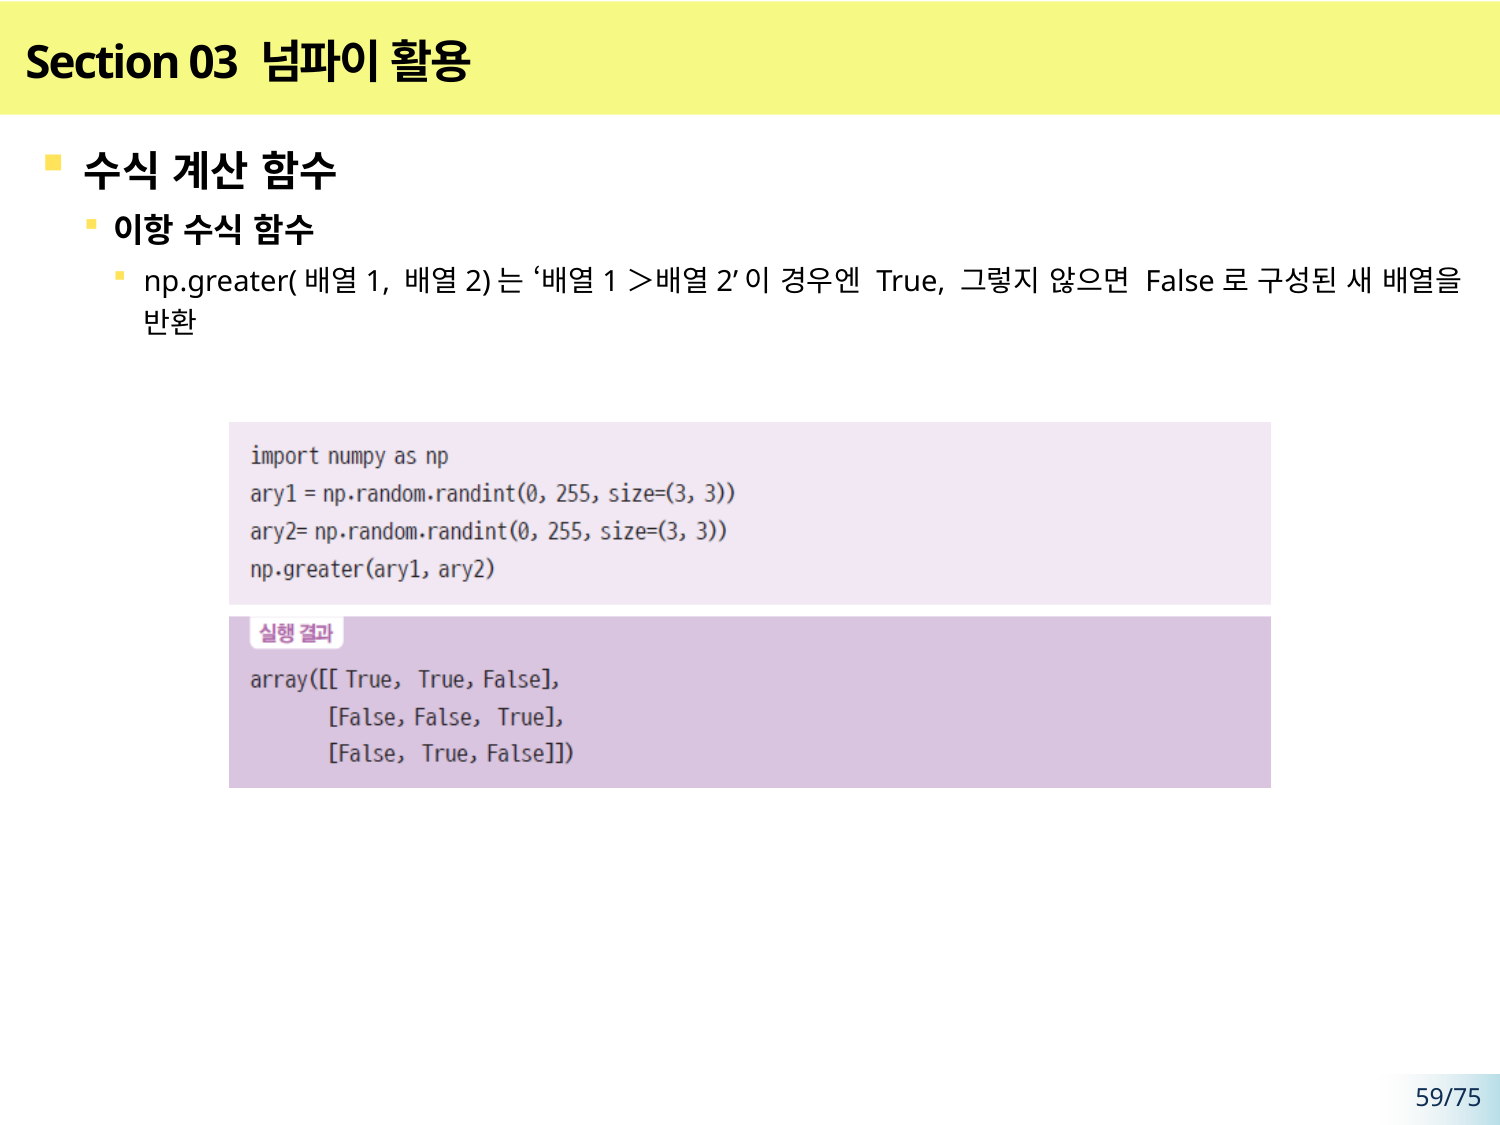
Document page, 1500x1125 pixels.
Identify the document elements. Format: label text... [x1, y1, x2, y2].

list 수식 계산 함수 이항 수식 함수 np.greater(배열1, 배열2)는 ‘배열1＞배열2’이 경우엔 True, 그렇지 않으면 False로 구성된 새 배열을 반환 [10, 126, 1481, 1057]
picture [229, 421, 1271, 788]
title Section 03 넘파이 활용 [10, 21, 1288, 99]
